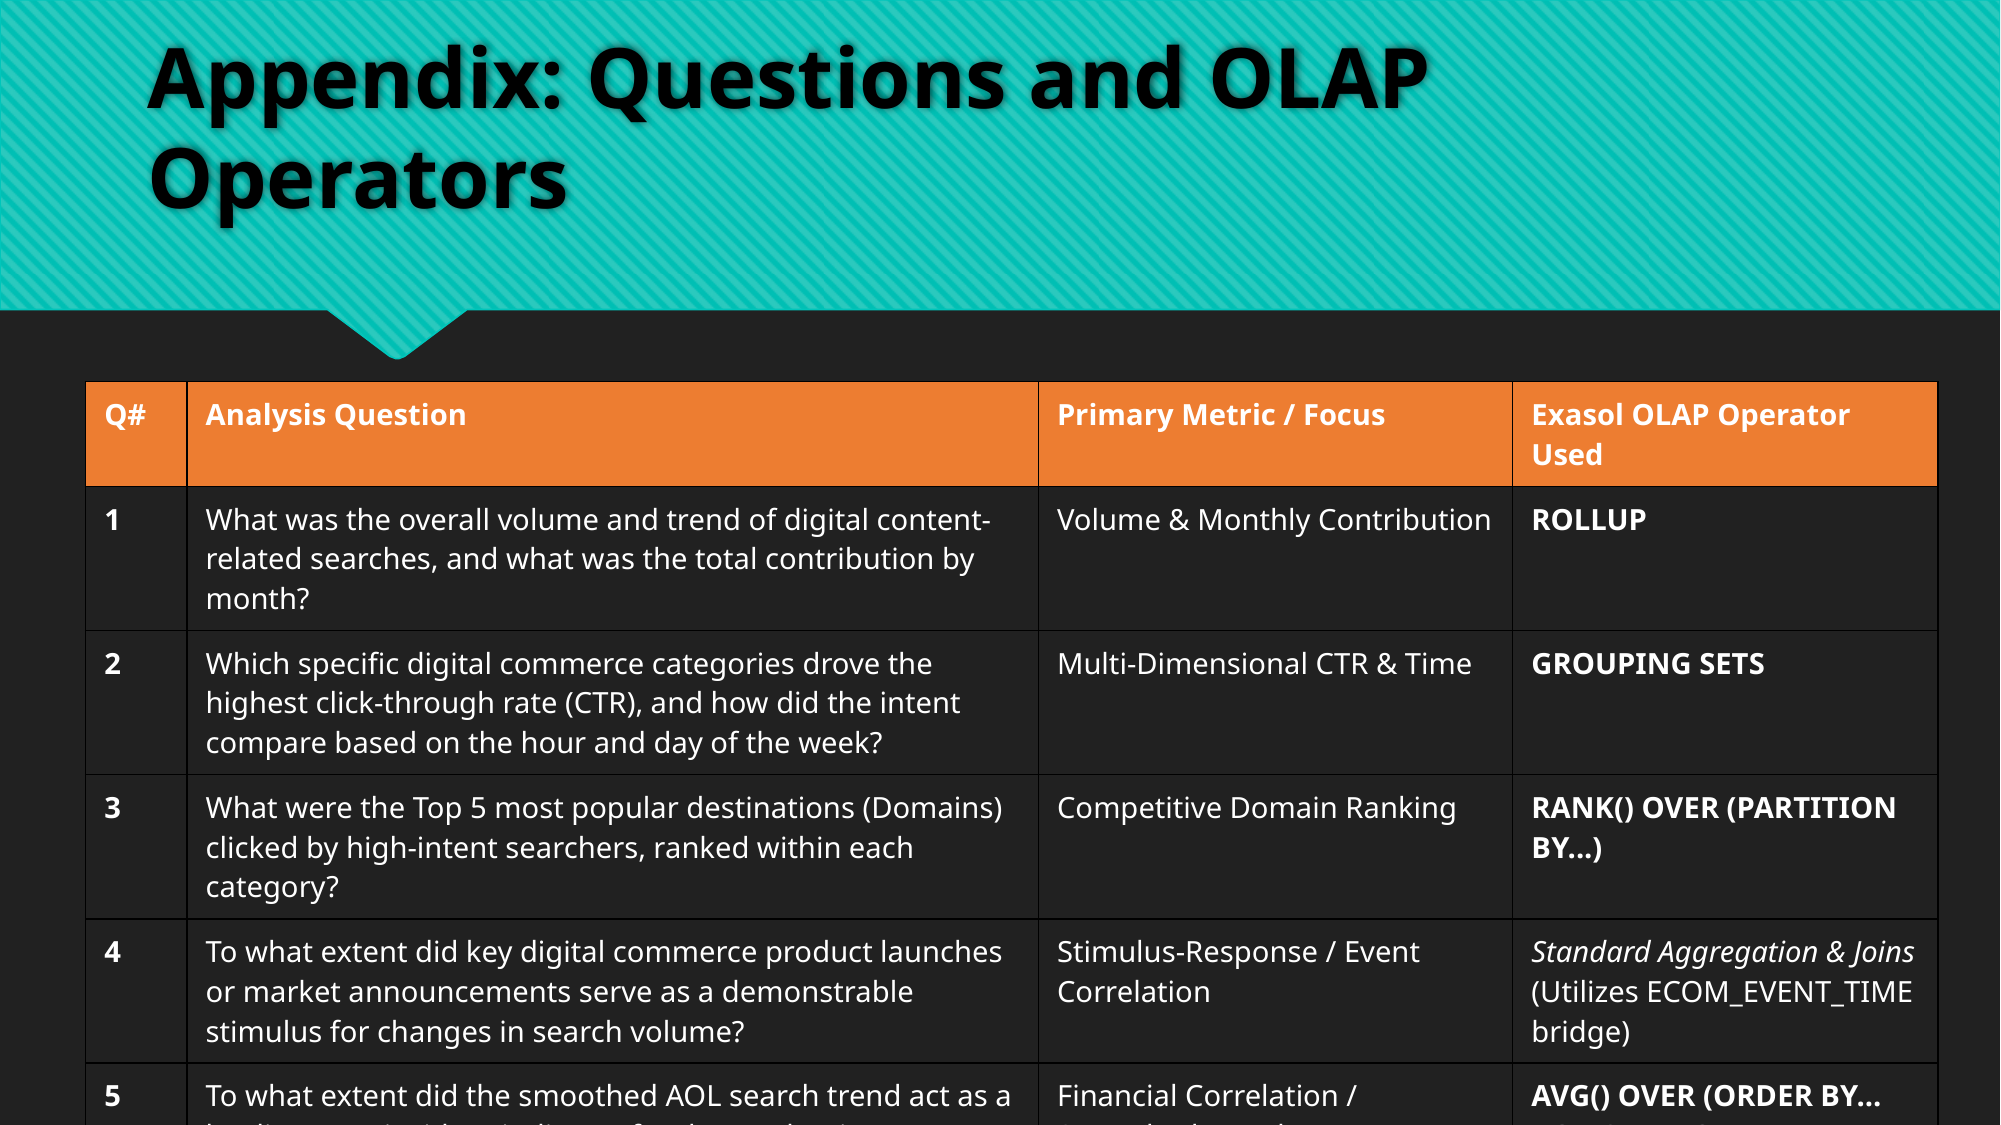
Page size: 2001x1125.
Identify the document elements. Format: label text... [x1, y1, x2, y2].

title Appendix: Questions and OLAP Operators [132, 73, 1869, 233]
table_cell GROUPING SETS [1513, 631, 1937, 774]
table_header Primary Metric / Focus [1039, 382, 1512, 486]
table_cell Financial Correlation / Smoothed Trend [1039, 1064, 1512, 1125]
table_cell To what extent did the smoothed AOL search trend act as a leading or coincident indicator for the stock price fluctuation of key e-commerce platforms (AAPL, EBAY)? [188, 1064, 1038, 1125]
table_cell Multi-Dimensional CTR & Time [1039, 631, 1512, 774]
table_cell 5 [86, 1064, 186, 1125]
table_cell What were the Top 5 most popular destinations (Domains) clicked by high-intent searchers, ranked within each category? [188, 775, 1038, 918]
table_cell 4 [86, 920, 186, 1062]
table_cell To what extent did key digital commerce product launches or market announcements serve as a demonstrable stimulus for changes in search volume? [188, 920, 1038, 1062]
table_cell 1 [86, 487, 186, 630]
table_cell Competitive Domain Ranking [1039, 775, 1512, 918]
table_cell 3 [86, 775, 186, 918]
table_cell AVG() OVER (ORDER BY... ROWS UNBOUNDED PRECEDING) [1513, 1064, 1937, 1125]
table_cell Volume & Monthly Contribution [1039, 487, 1512, 630]
table_cell Standard Aggregation & Joins (Utilizes ECOM_EVENT_TIME bridge) [1513, 920, 1937, 1062]
table_cell Which specific digital commerce categories drove the highest click-through rate (CTR), and how did the intent compare based on the hour and day of the week? [188, 631, 1038, 774]
table_cell ROLLUP [1513, 487, 1937, 630]
table_header Exasol OLAP Operator Used [1513, 382, 1937, 486]
table_cell What was the overall volume and trend of digital content-related searches, and what was the total contribution by month? [188, 487, 1038, 630]
table_header Analysis Question [188, 382, 1038, 486]
table_cell 2 [86, 631, 186, 774]
table_cell RANK() OVER (PARTITION BY...) [1513, 775, 1937, 918]
table_header Q# [86, 382, 186, 486]
table_cell Stimulus-Response / Event Correlation [1039, 920, 1512, 1062]
